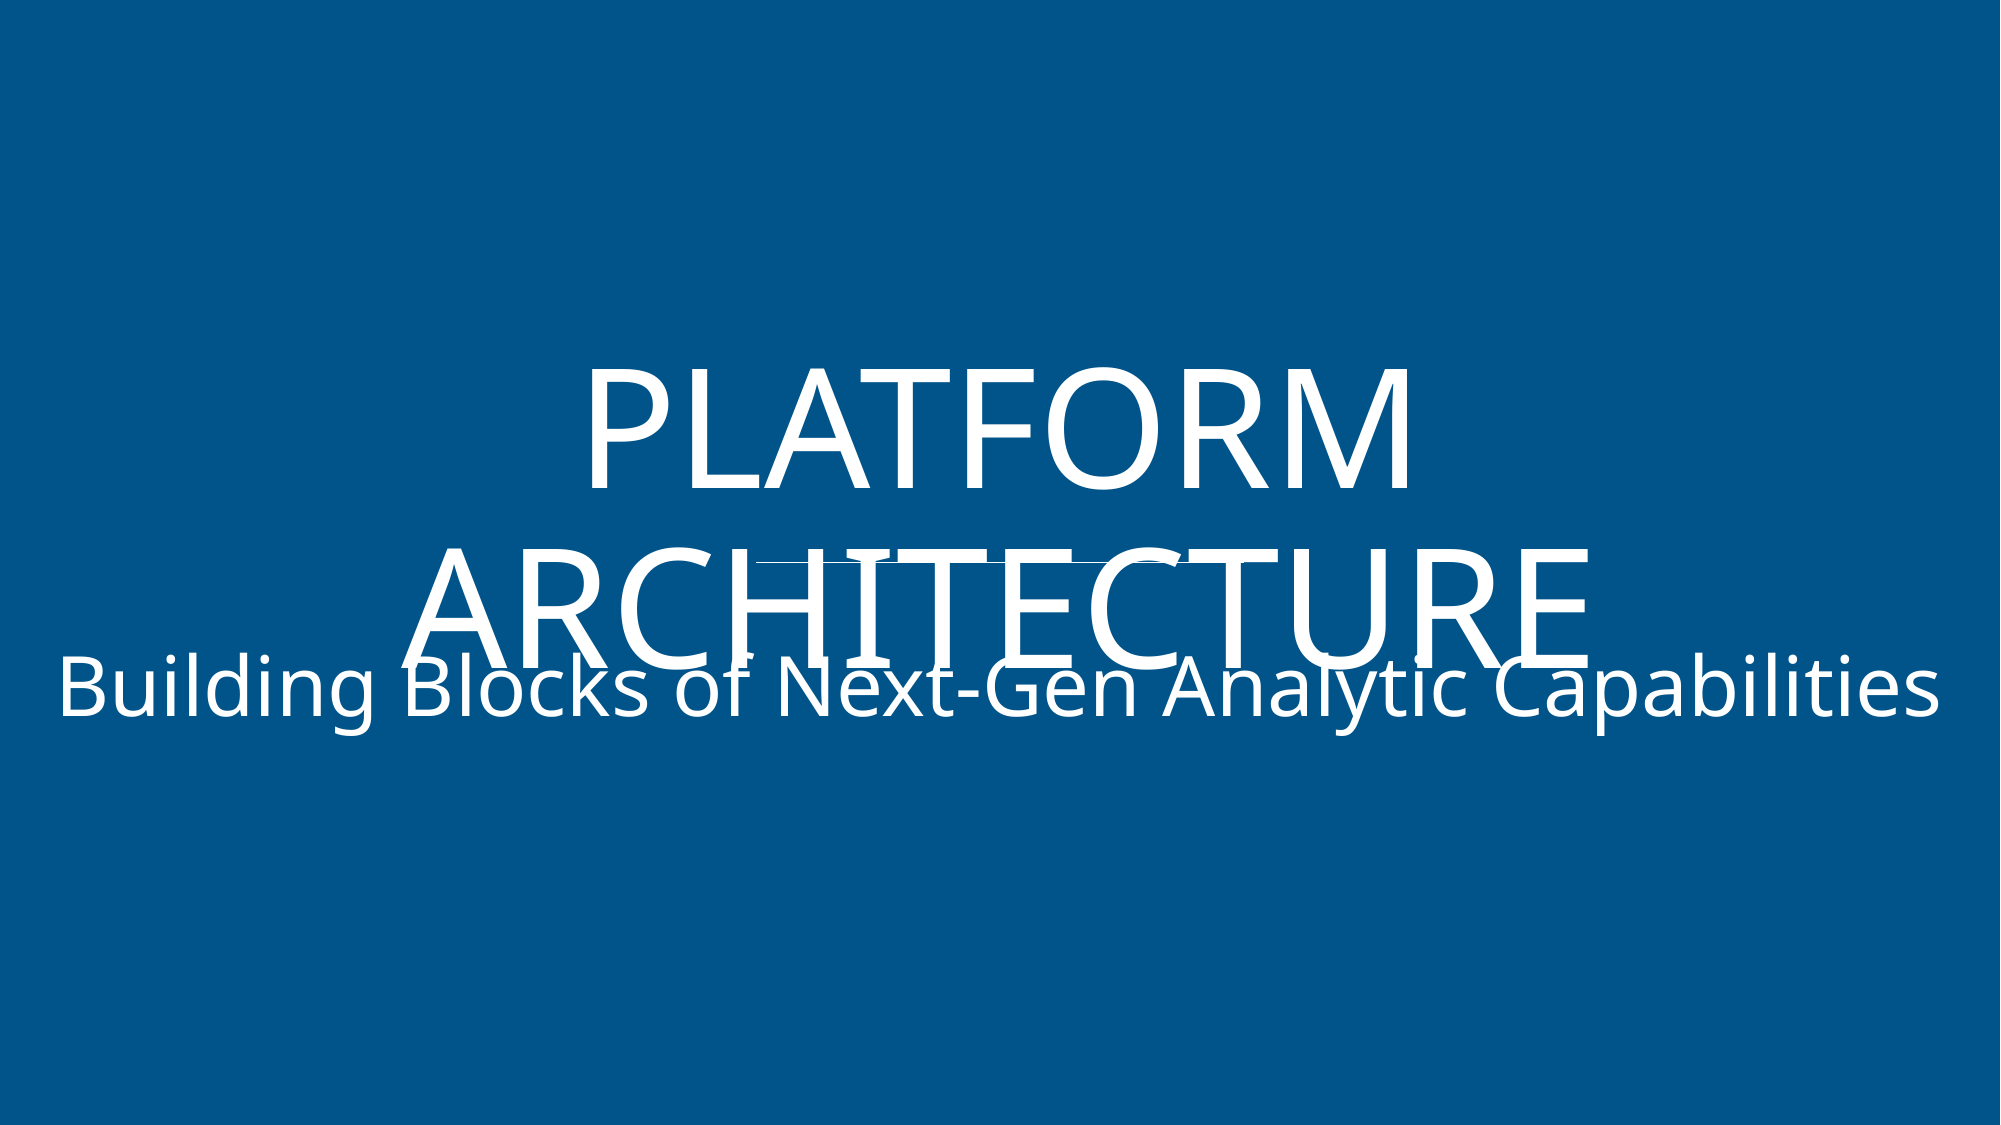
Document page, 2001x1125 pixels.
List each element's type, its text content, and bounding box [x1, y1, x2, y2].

list Building Blocks of Next-Gen Analytic Capabilities [0, 637, 2000, 788]
list PLATFORM ARCHITECTURE [0, 337, 2000, 488]
